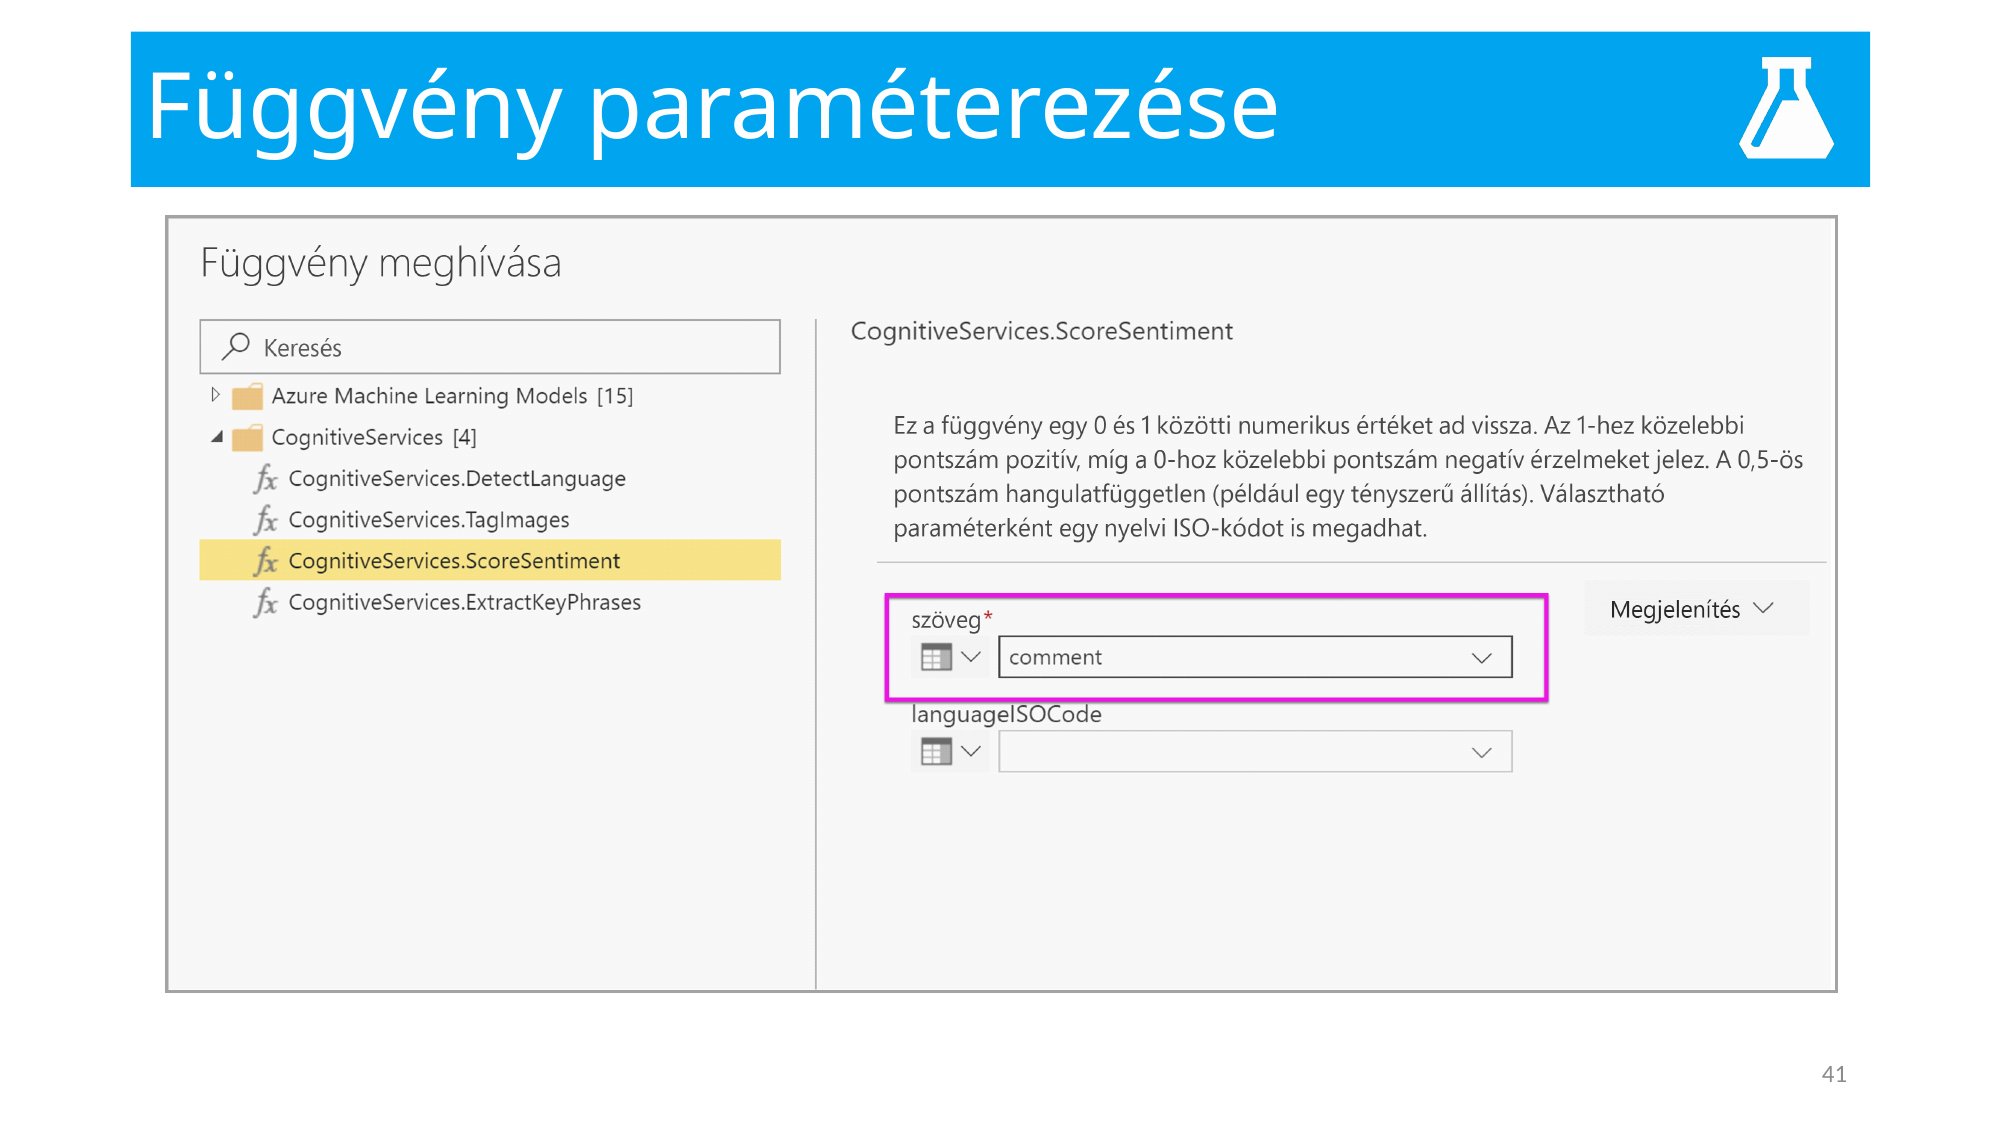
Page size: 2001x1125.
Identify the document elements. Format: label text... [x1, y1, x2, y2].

slide_number 41 [1412, 1042, 1863, 1103]
picture [1740, 58, 1833, 158]
title Függvény paraméterezése [129, 31, 1701, 187]
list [165, 215, 1838, 993]
